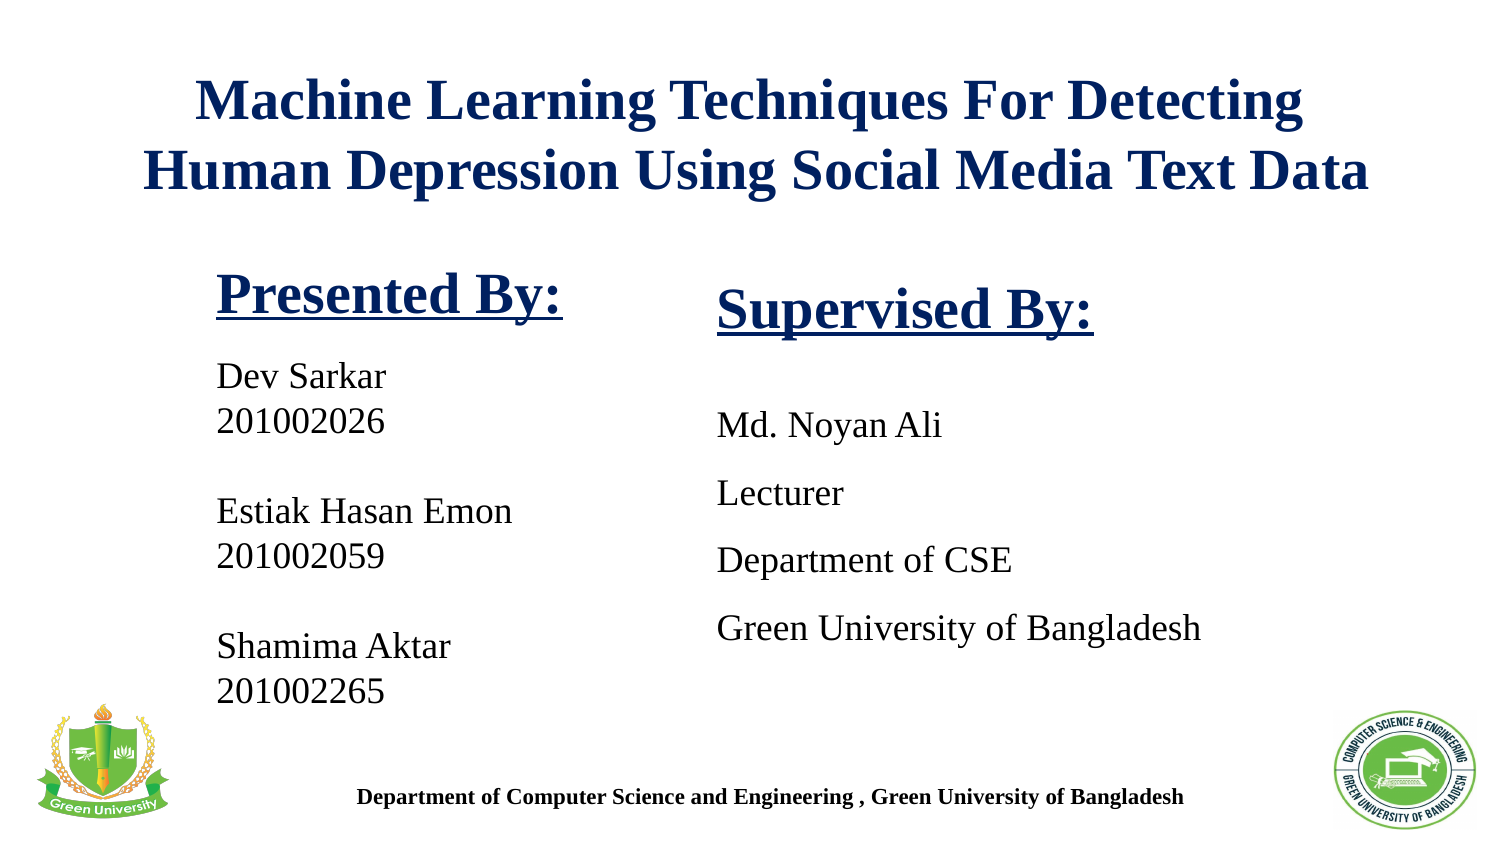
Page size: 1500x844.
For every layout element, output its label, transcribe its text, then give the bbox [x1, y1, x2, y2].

picture [1333, 710, 1477, 830]
text_box Presented By: Dev Sarkar 201002026 Estiak Hasan Emon 201002059 Shamima Aktar 201002265 [205, 262, 680, 737]
text_box Department of Computer Science and Engineering , Green University of Bangladesh [331, 777, 1211, 817]
title Machine Learning Techniques For Detecting Human Depression Using Social Media Text Data [116, 43, 1384, 207]
picture [23, 692, 183, 830]
text_box Supervised By: Md. Noyan Ali Lecturer Department of CSE Green University of Bangladesh [705, 262, 1447, 693]
